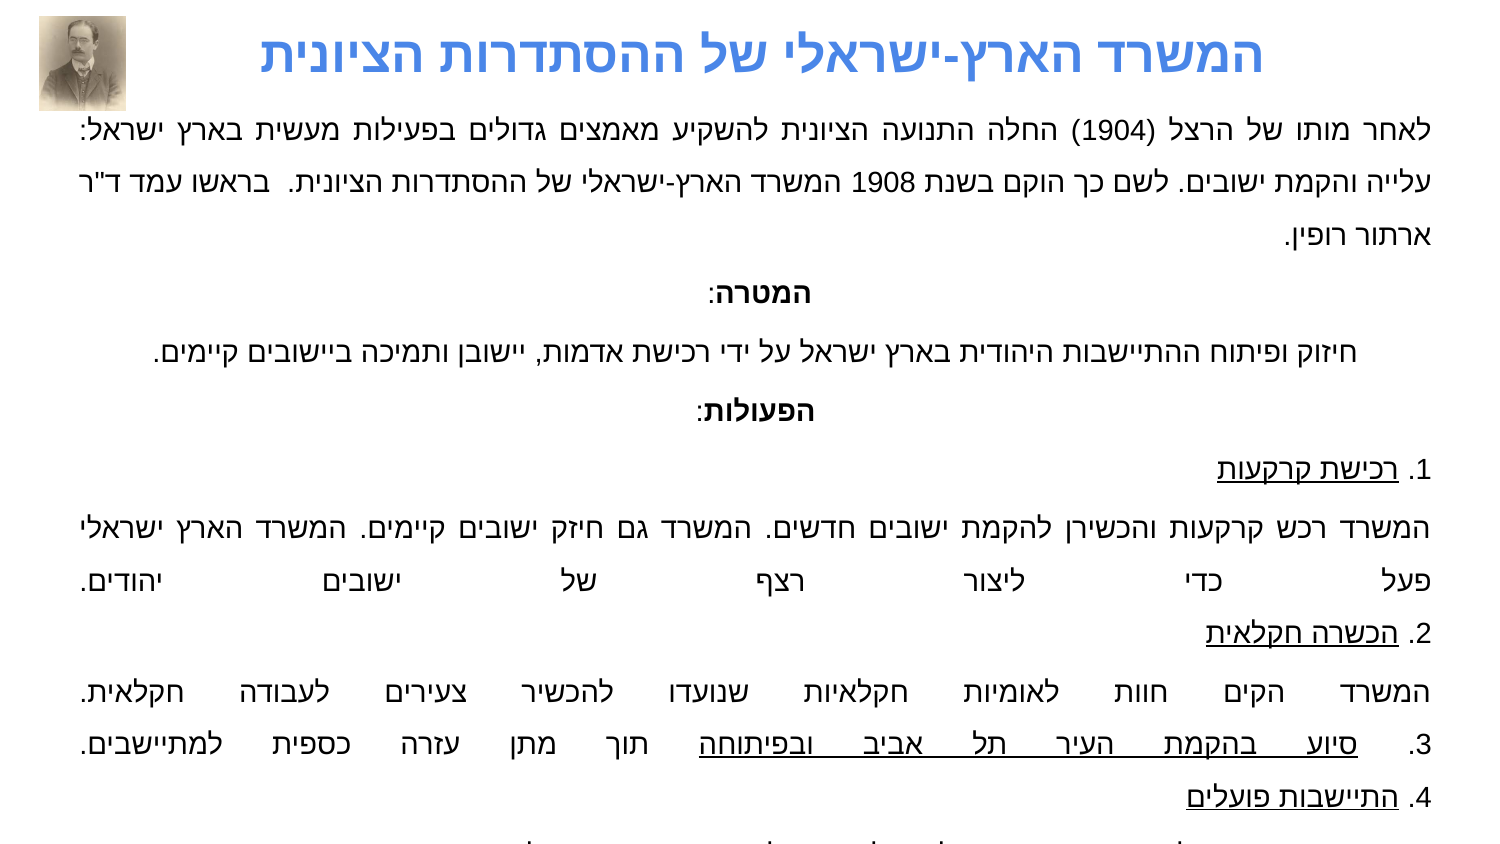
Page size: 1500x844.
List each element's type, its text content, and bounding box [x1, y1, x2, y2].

picture [38, 16, 126, 112]
text_box המשרד הארץ-ישראלי של ההסתדרות הציונית [64, 0, 1462, 111]
text_box לאחר מותו של הרצל (1904) החלה התנועה הציונית להשקיע מאמצים גדולים בפעילות מעשית בארץ ישראל: עלייה והקמת ישובים. לשם כך הוקם בשנת 1908 המשרד הארץ-ישראלי של ההסתדרות הציונית. בראשו עמד ד"ר ארתור רופין. המטרה: חיזוק ופיתוח ההתיישבות היהודית בארץ ישראל על ידי רכישת אדמות, יישובן ותמיכה ביישובים קיימים. הפעולות: 1. רכישת קרקעות המשרד רכש קרקעות והכשירן להקמת ישובים חדשים. המשרד גם חיזק ישובים קיימים. המשרד הארץ ישראלי פעל כדי ליצור רצף של ישובים יהודים. 2. הכשרה חקלאית המשרד הקים חוות לאומיות חקלאיות שנועדו להכשיר צעירים לעבודה חקלאית. 3. סיוע בהקמת העיר תל אביב ובפיתוחה תוך מתן עזרה כספית למתיישבים. 4. התיישבות פועלים המשרד הארץ-ישראל יזם התיישבות פועלים על אדמה לאומית שרכשה קק"ל. כך הוקמו חוות כנרת ודגניה. [64, 122, 1447, 843]
